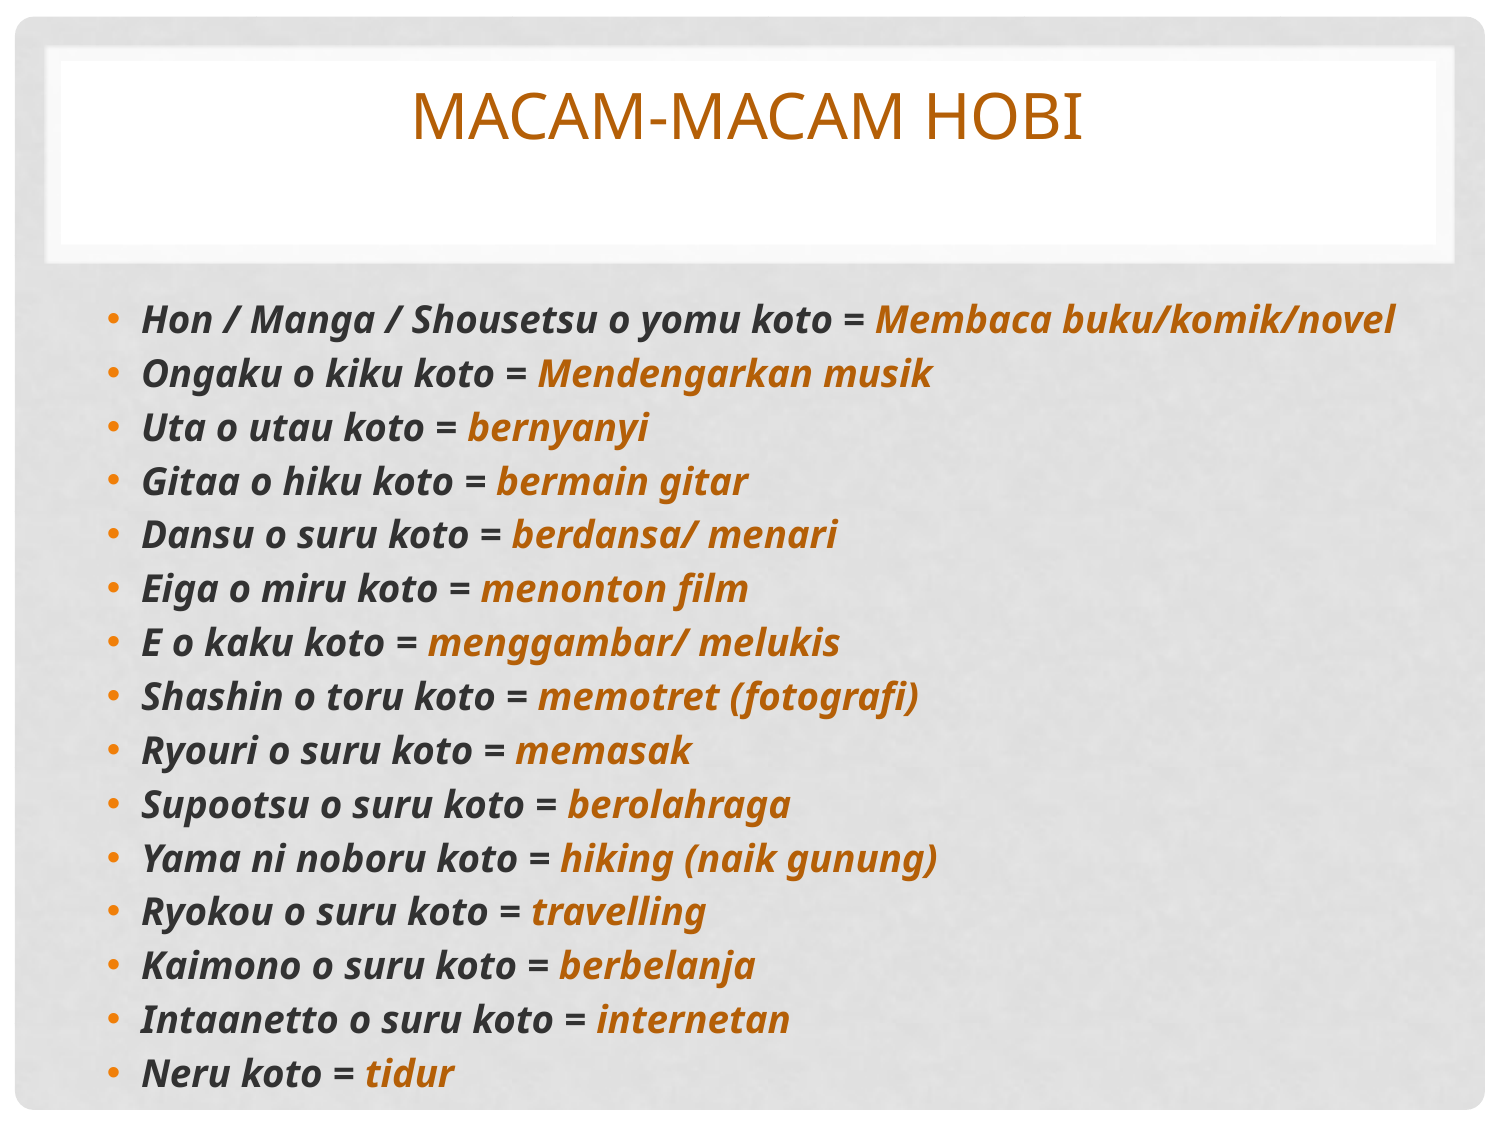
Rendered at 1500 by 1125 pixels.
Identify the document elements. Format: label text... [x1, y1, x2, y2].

list Hon / Manga / Shousetsu o yomu koto = Membaca buku/komik/novel Ongaku o kiku koto = Mendengarkan musik Uta o utau koto = bernyanyi Gitaa o hiku koto = bermain gitar Dansu o suru koto = berdansa/ menari Eiga o miru koto = menonton film E o kaku koto = menggambar/ melukis Shashin o toru koto = memotret (fotografi) Ryouri o suru koto = memasak Supootsu o suru koto = berolahraga Yama ni noboru koto = hiking (naik gunung) Ryokou o suru koto = travelling Kaimono o suru koto = berbelanja Intaanetto o suru koto = internetan Neru koto = tidur [75, 287, 1425, 1125]
title Macam-macam hobi [69, 66, 1425, 238]
